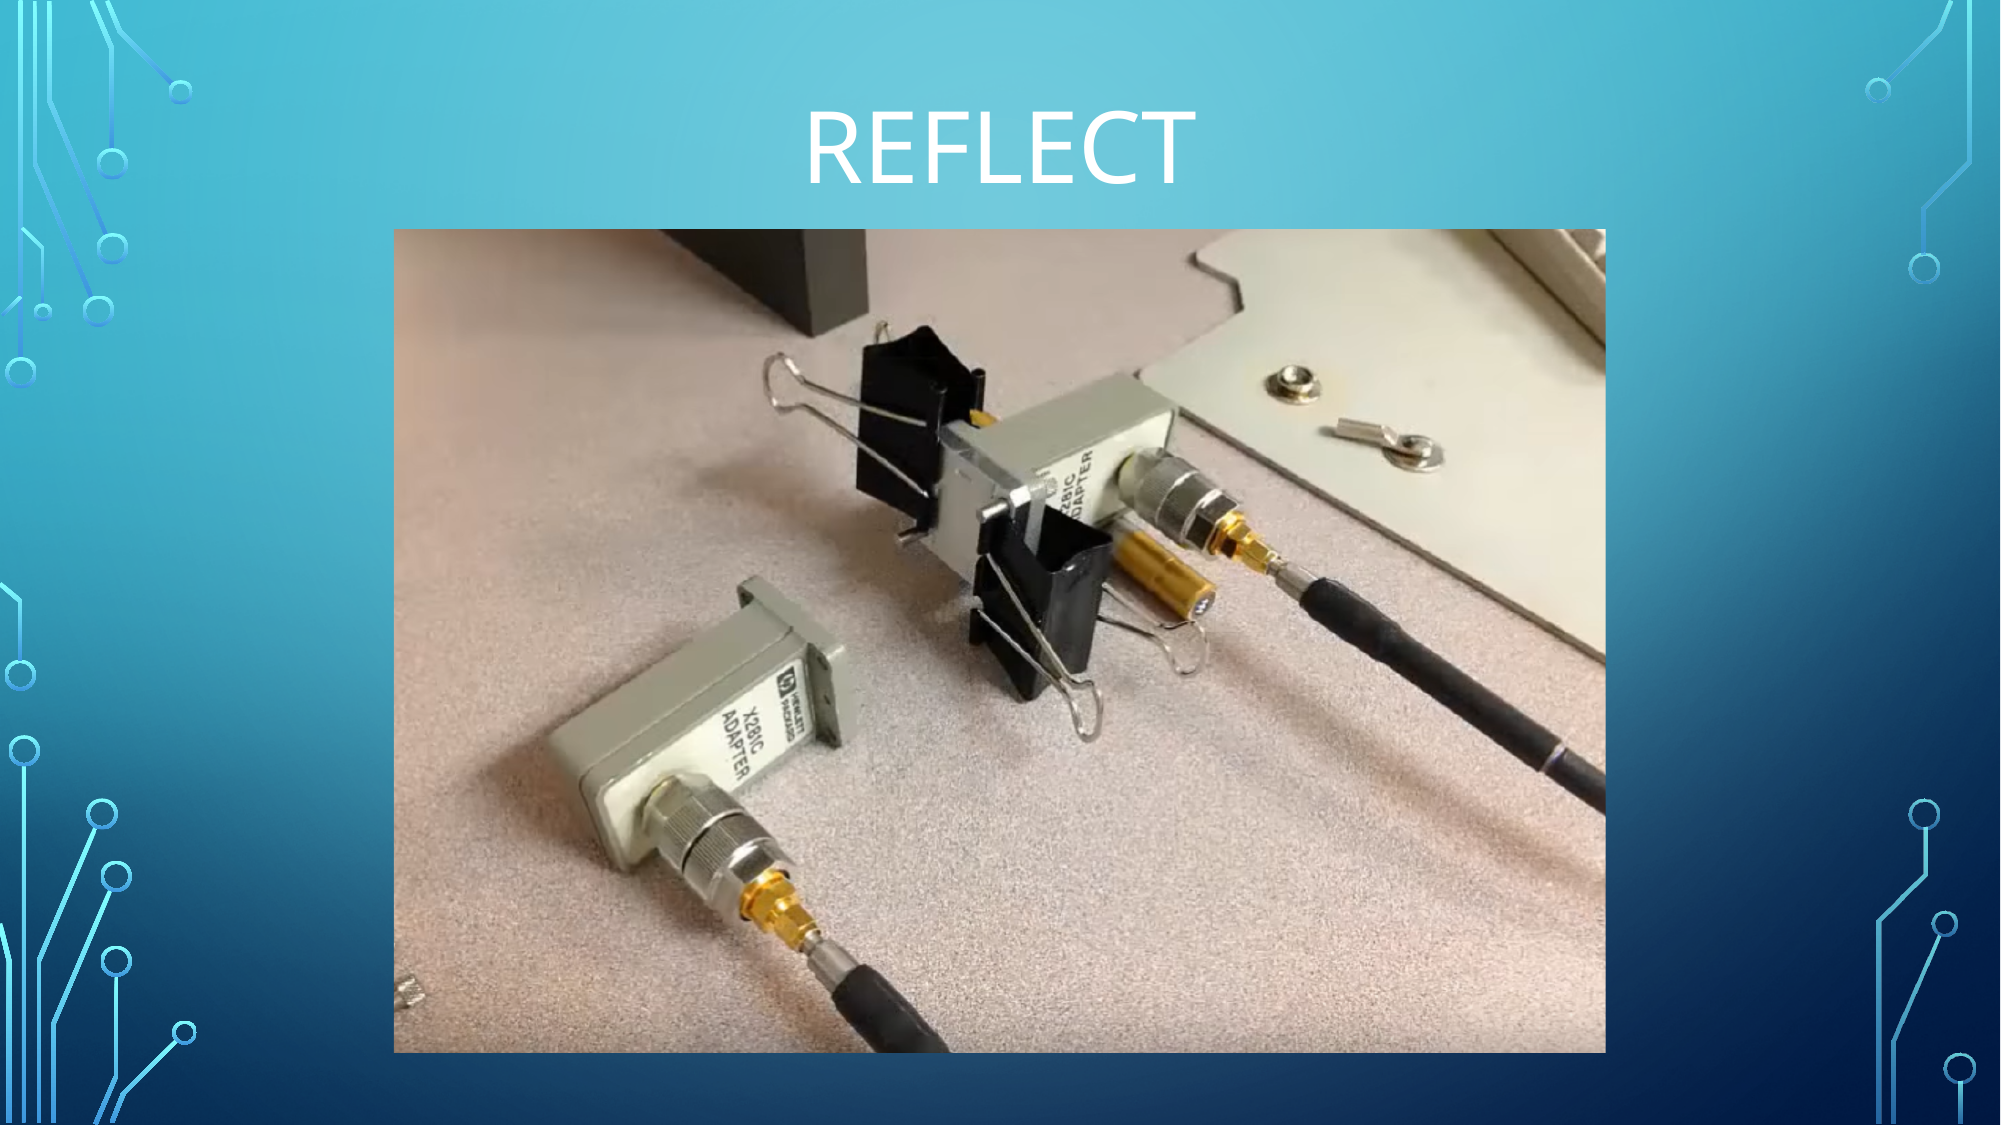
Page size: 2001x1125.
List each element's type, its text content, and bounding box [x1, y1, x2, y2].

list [393, 229, 1606, 1053]
title Reflect [187, 29, 1813, 273]
